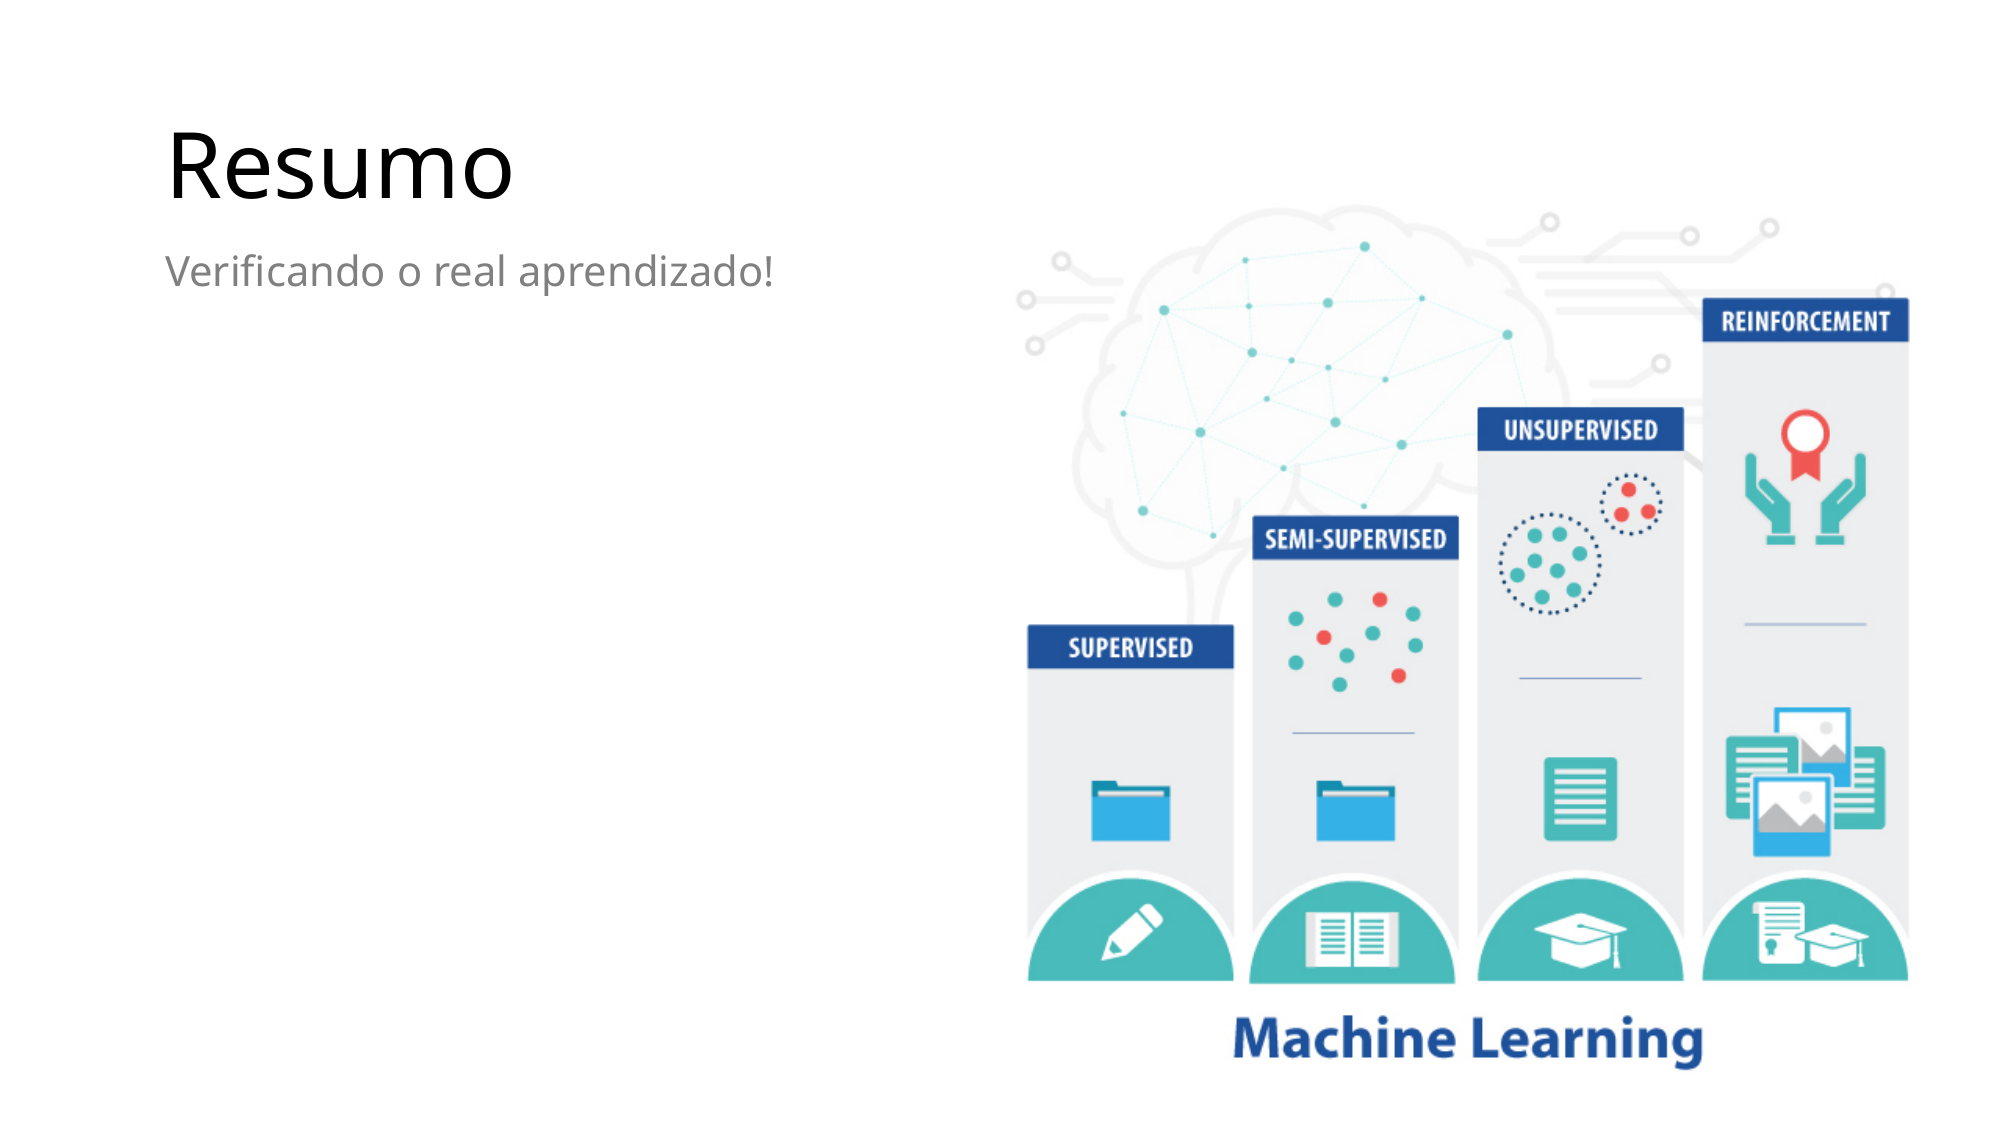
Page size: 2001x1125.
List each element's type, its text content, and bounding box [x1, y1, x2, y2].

text_box Verificando o real aprendizado! [150, 237, 999, 303]
picture [999, 162, 1938, 1100]
text_box Resumo [150, 99, 1977, 224]
